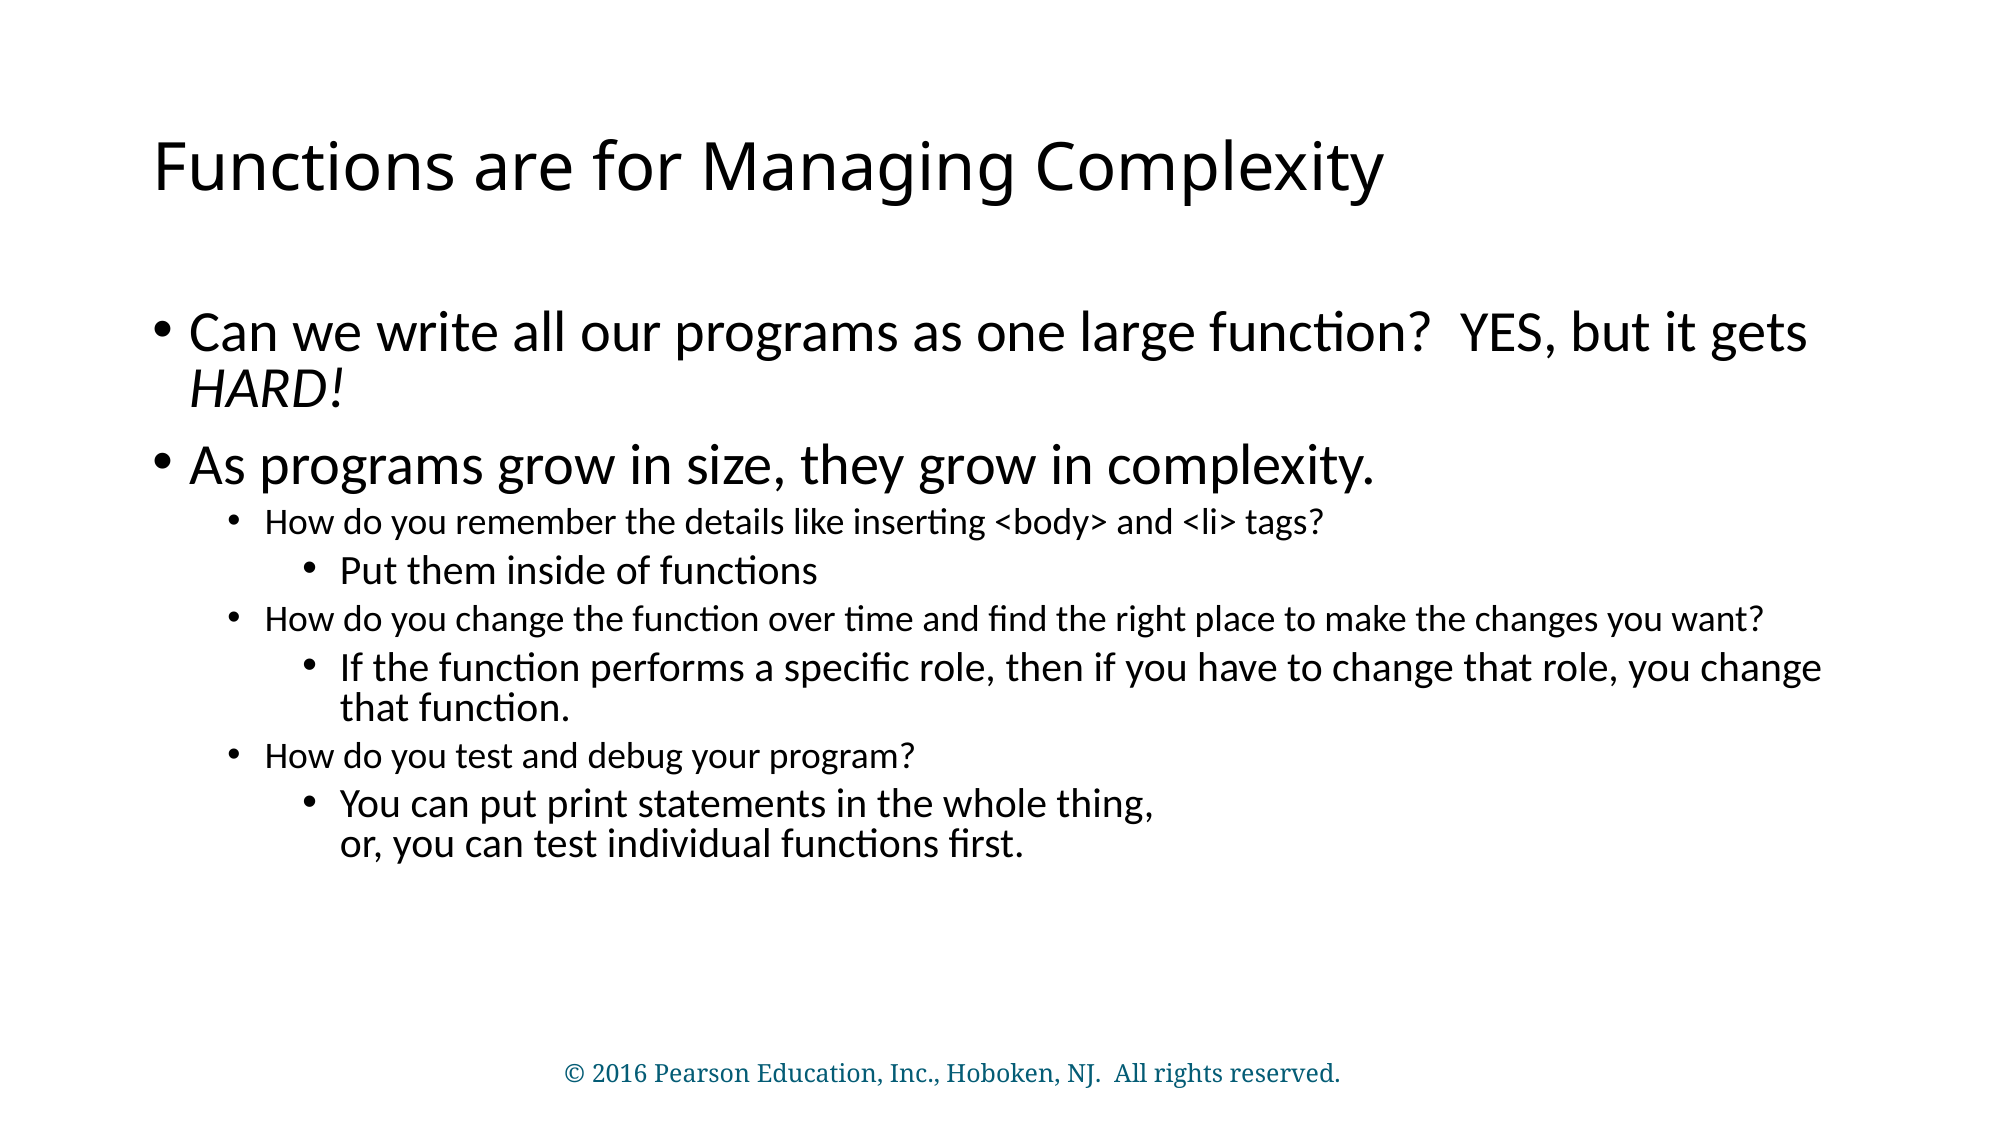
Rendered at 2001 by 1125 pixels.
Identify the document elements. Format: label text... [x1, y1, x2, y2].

footer © 2016 Pearson Education, Inc., Hoboken, NJ. All rights reserved. [537, 1042, 1375, 1103]
title Functions are for Managing Complexity [137, 59, 1863, 278]
list Can we write all our programs as one large function? YES, but it gets HARD! As programs grow in size, they grow in complexity. How do you remember the details like inserting <body> and <li> tags? Put them inside of functions How do you change the function over time and find the right place to make the changes you want? If the function performs a specific role, then if you have to change that role, you change that function. How do you test and debug your program? You can put print statements in the whole thing, or, you can test individual functions first. [137, 299, 1863, 1014]
